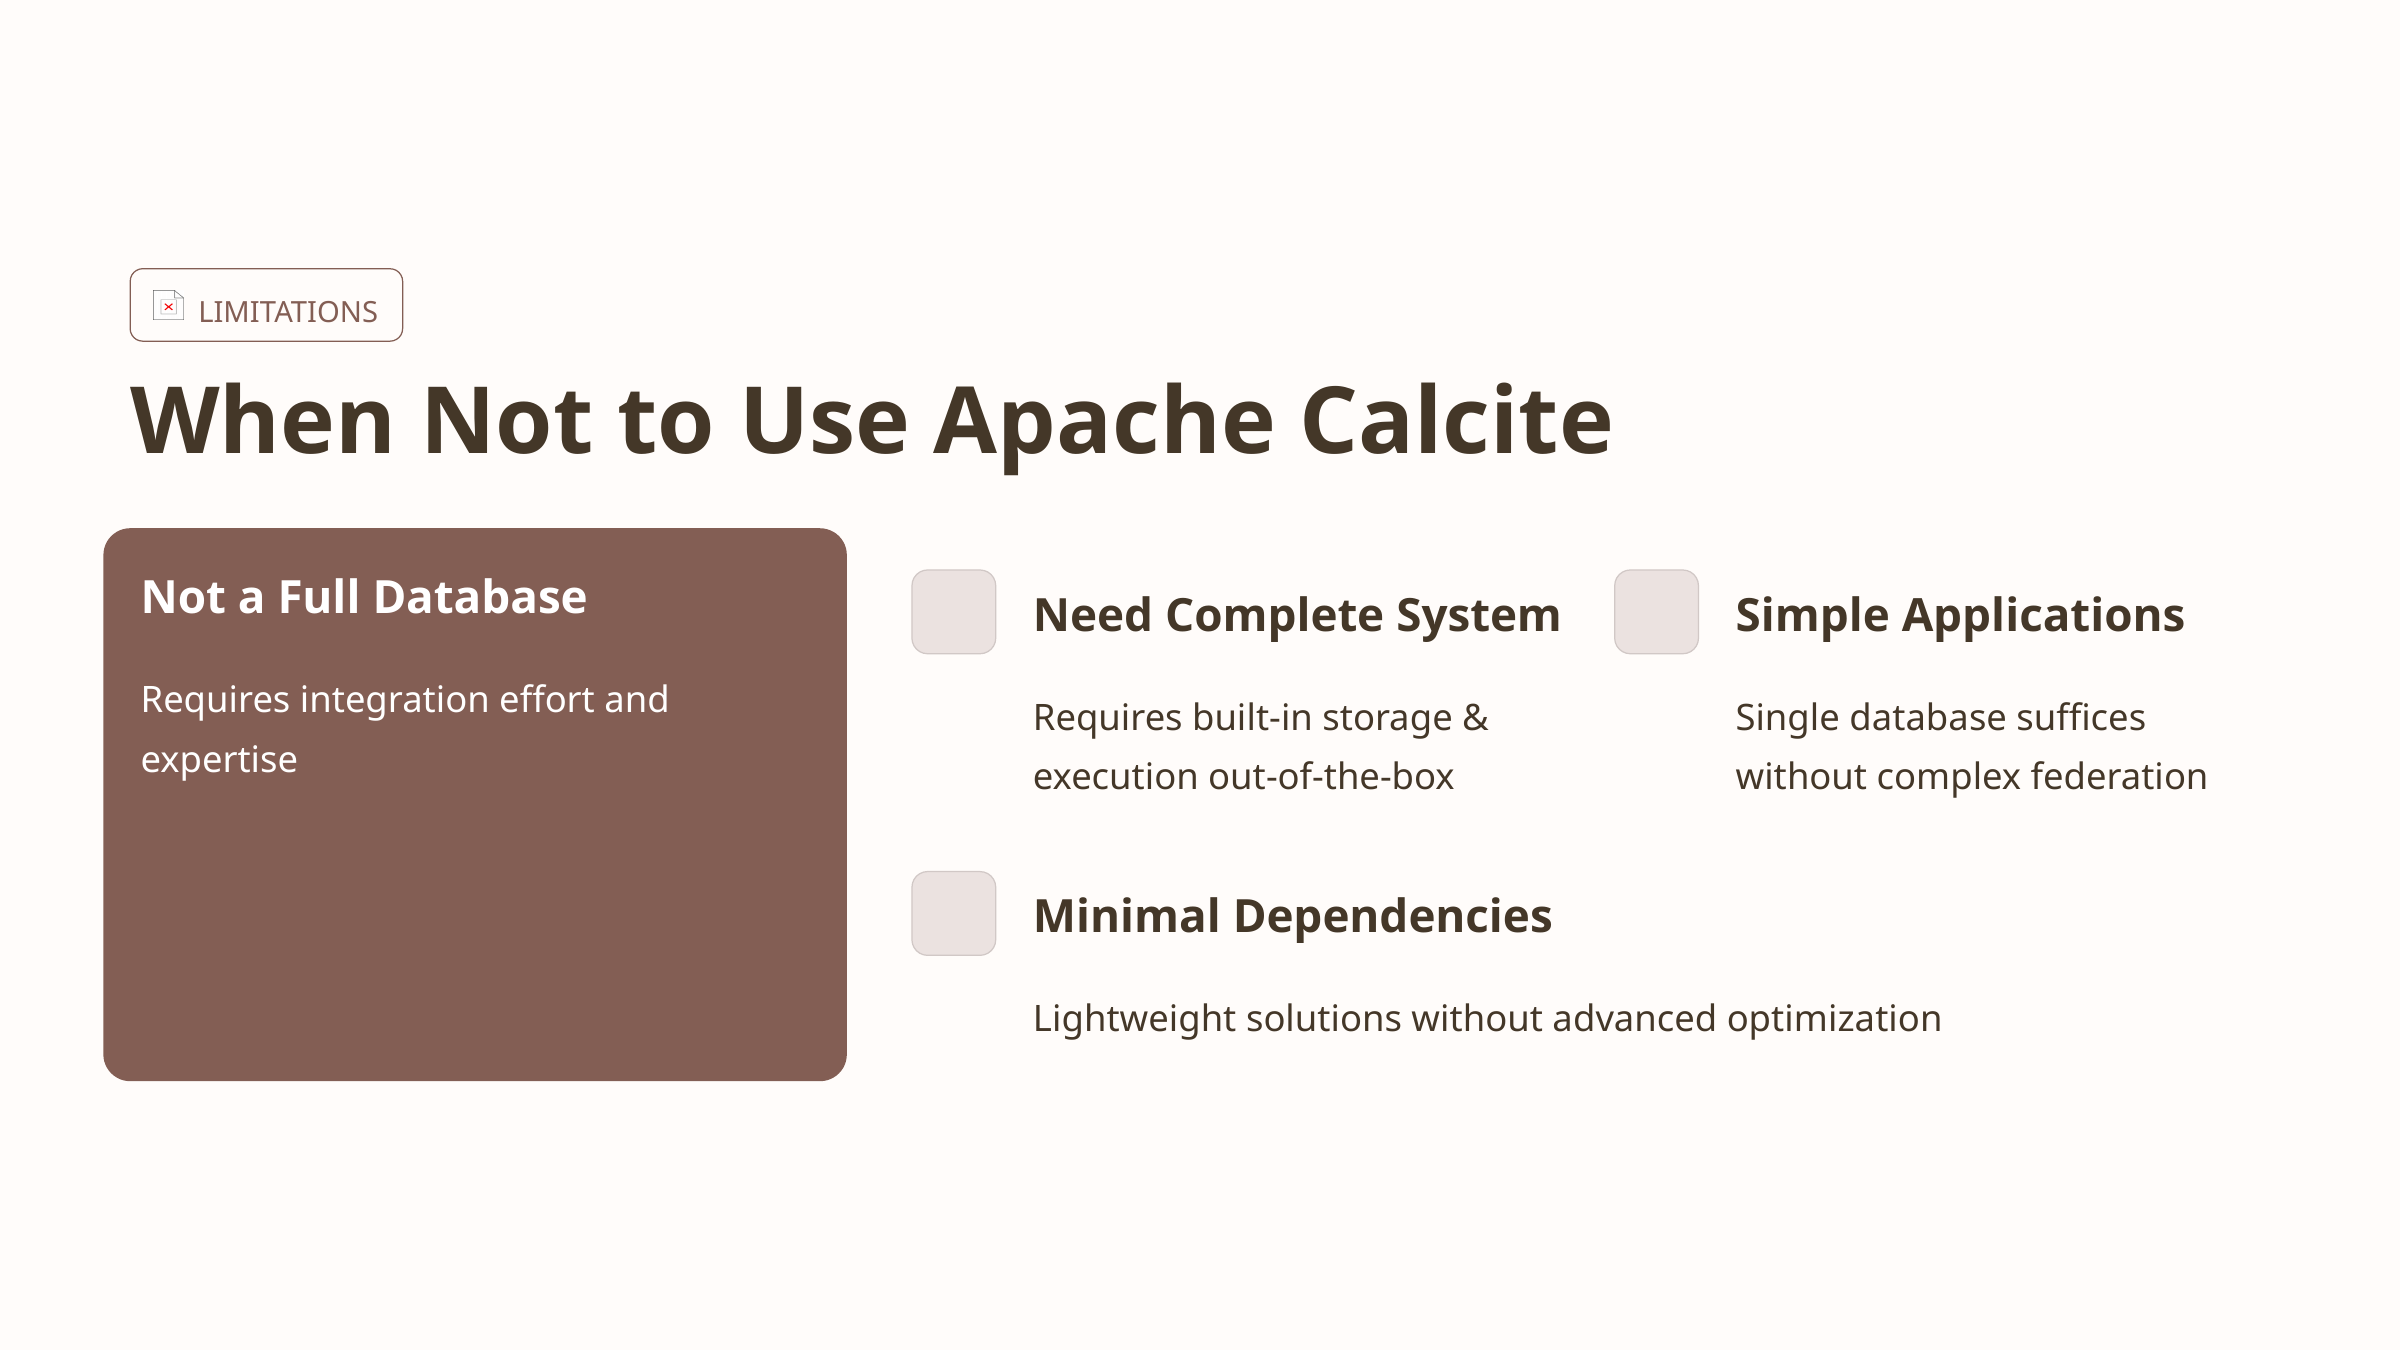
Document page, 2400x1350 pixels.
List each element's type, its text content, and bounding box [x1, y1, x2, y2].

text_box [103, 528, 847, 1082]
text_box LIMITATIONS [198, 281, 380, 329]
text_box [1614, 569, 1699, 654]
text_box Minimal Dependencies [1032, 884, 1498, 943]
text_box [911, 569, 996, 654]
text_box Lightweight solutions without advanced optimization [1032, 979, 2271, 1040]
picture [153, 290, 184, 320]
text_box Need Complete System [1032, 582, 1498, 641]
text_box Single database suffices without complex federation [1735, 678, 2271, 798]
text_box [911, 871, 996, 956]
text_box [130, 268, 403, 342]
text_box Simple Applications [1735, 582, 2201, 641]
text_box Requires integration effort and expertise [140, 660, 810, 780]
text_box Not a Full Database [140, 565, 606, 624]
text_box When Not to Use Apache Calcite [130, 356, 1389, 473]
text_box Requires built-in storage & execution out-of-the-box [1032, 678, 1569, 798]
